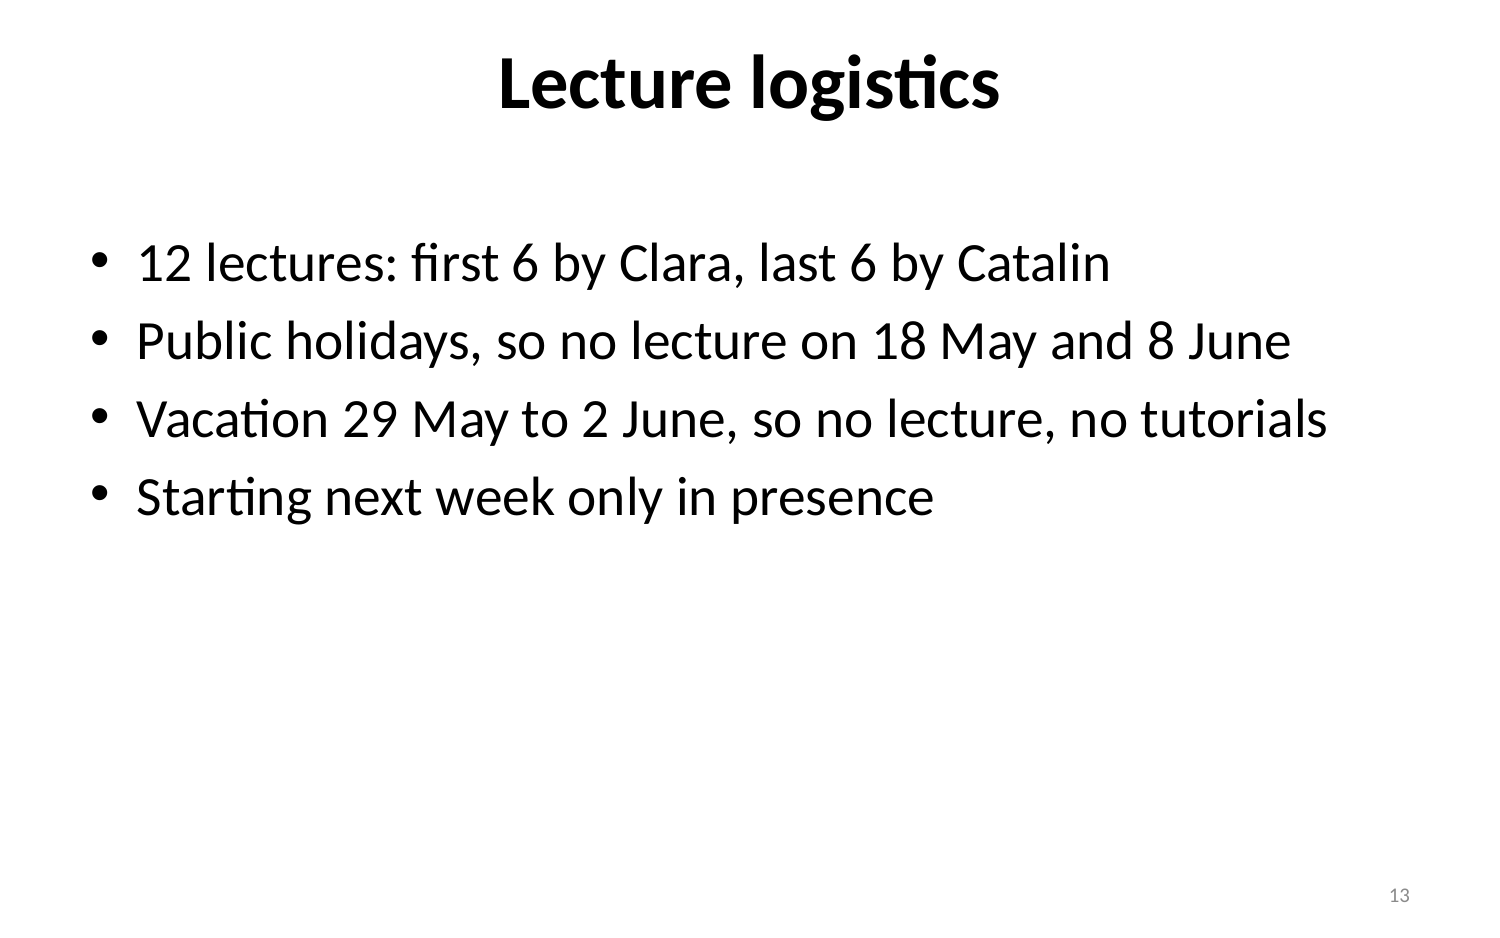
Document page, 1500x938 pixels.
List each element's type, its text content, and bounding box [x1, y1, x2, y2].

list 12 lectures: first 6 by Clara, last 6 by Catalin Public holidays, so no lecture on 18 May and 8 June Vacation 29 May to 2 June, so no lecture, no tutorials Starting next week only in presence [75, 218, 1425, 838]
slide_number 13 [1074, 868, 1425, 919]
title Lecture logistics [75, 0, 1425, 157]
